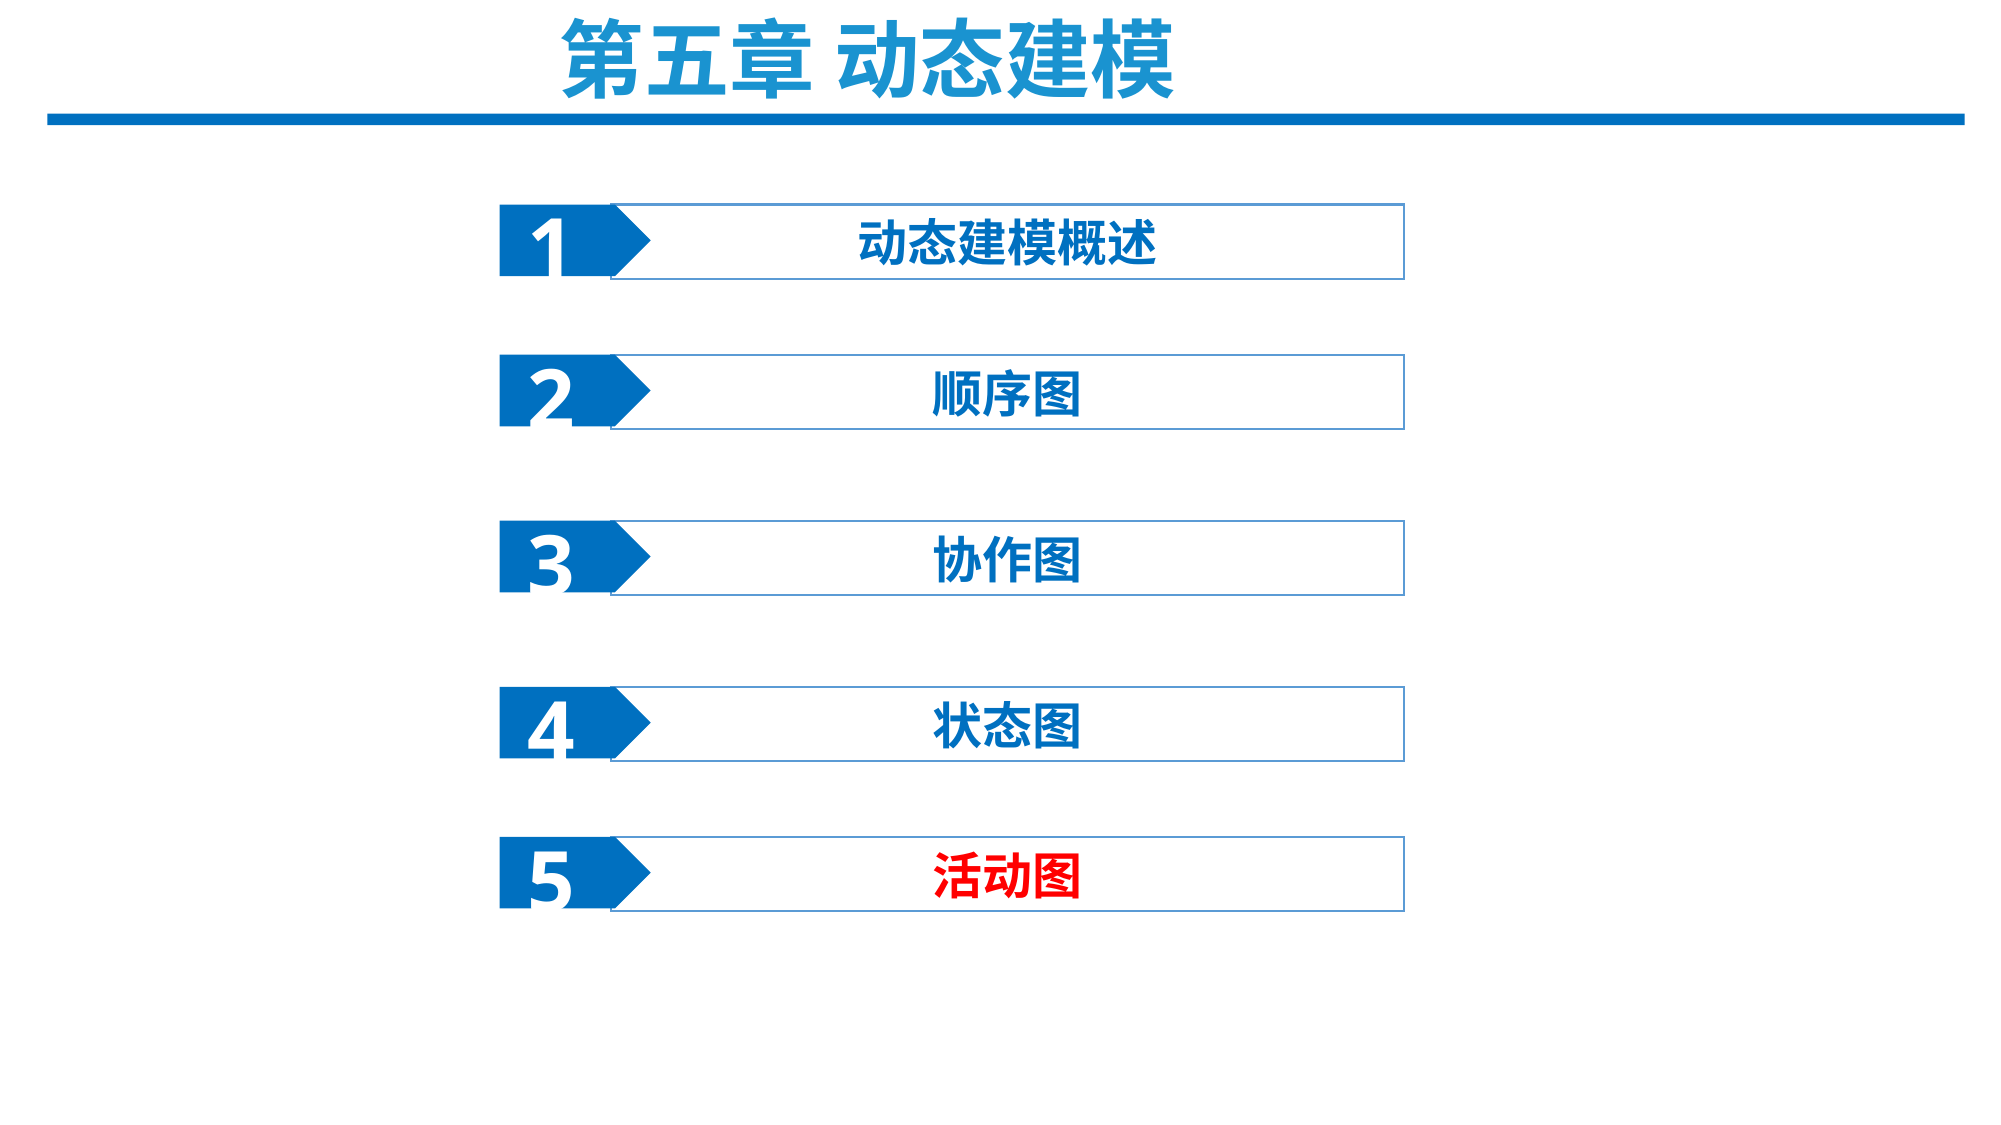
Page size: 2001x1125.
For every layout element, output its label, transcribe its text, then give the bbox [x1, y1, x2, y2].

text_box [499, 338, 651, 454]
text_box 动态建模概述 [651, 203, 1405, 280]
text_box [499, 188, 651, 304]
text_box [499, 820, 651, 936]
text_box 顺序图 [651, 354, 1405, 430]
text_box 第五章 动态建模 [547, 0, 1460, 114]
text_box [499, 670, 651, 786]
text_box 状态图 [651, 686, 1405, 762]
text_box 活动图 [651, 836, 1405, 912]
text_box 协作图 [651, 520, 1405, 596]
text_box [499, 504, 651, 620]
